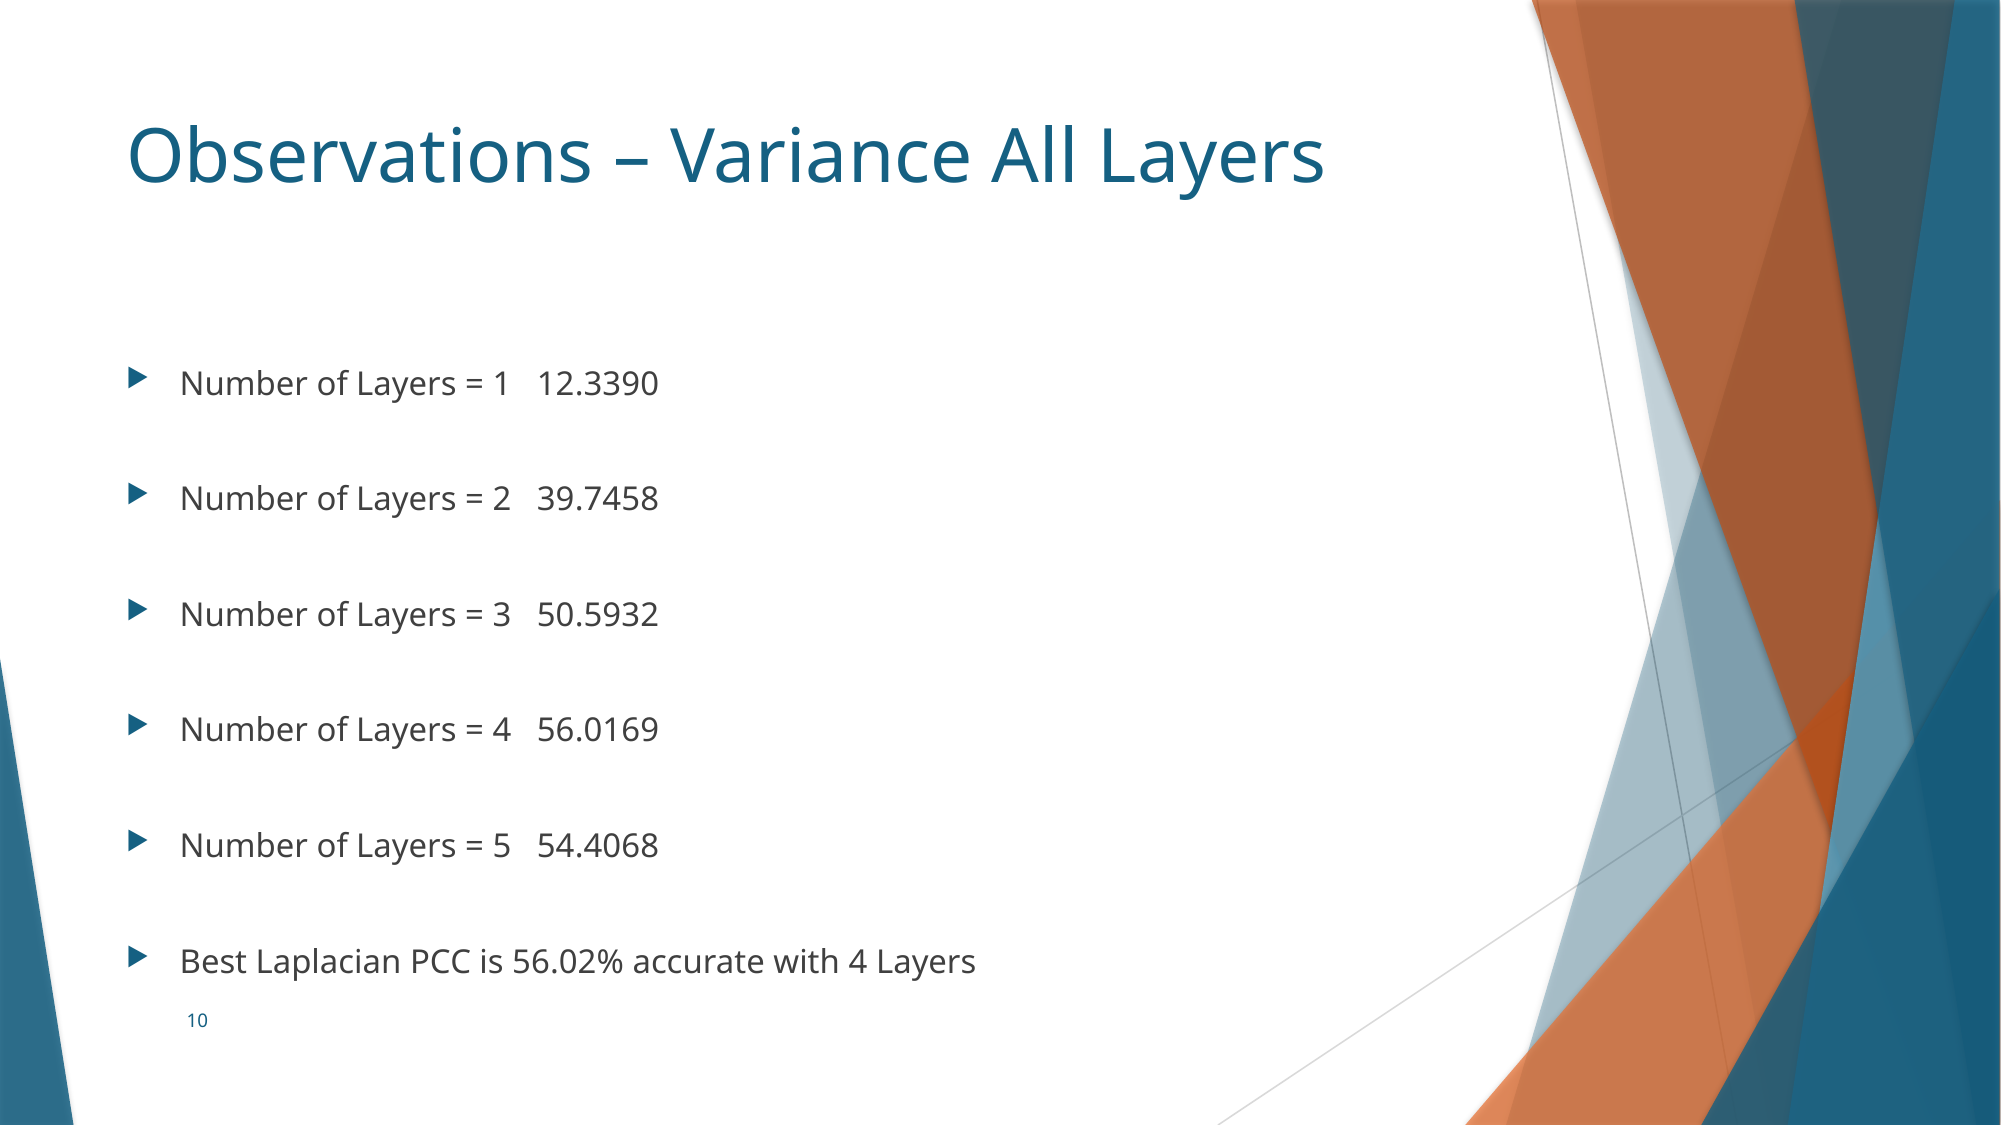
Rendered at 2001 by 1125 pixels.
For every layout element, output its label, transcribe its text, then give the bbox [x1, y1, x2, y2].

title Observations – Variance All Layers [111, 99, 1522, 317]
slide_number 10 [111, 991, 224, 1051]
list Number of Layers = 1 12.3390 Number of Layers = 2 39.7458 Number of Layers = 3 50.5932 Number of Layers = 4 56.0169 Number of Layers = 5 54.4068 Best Laplacian PCC is 56.02% accurate with 4 Layers [111, 354, 1522, 992]
